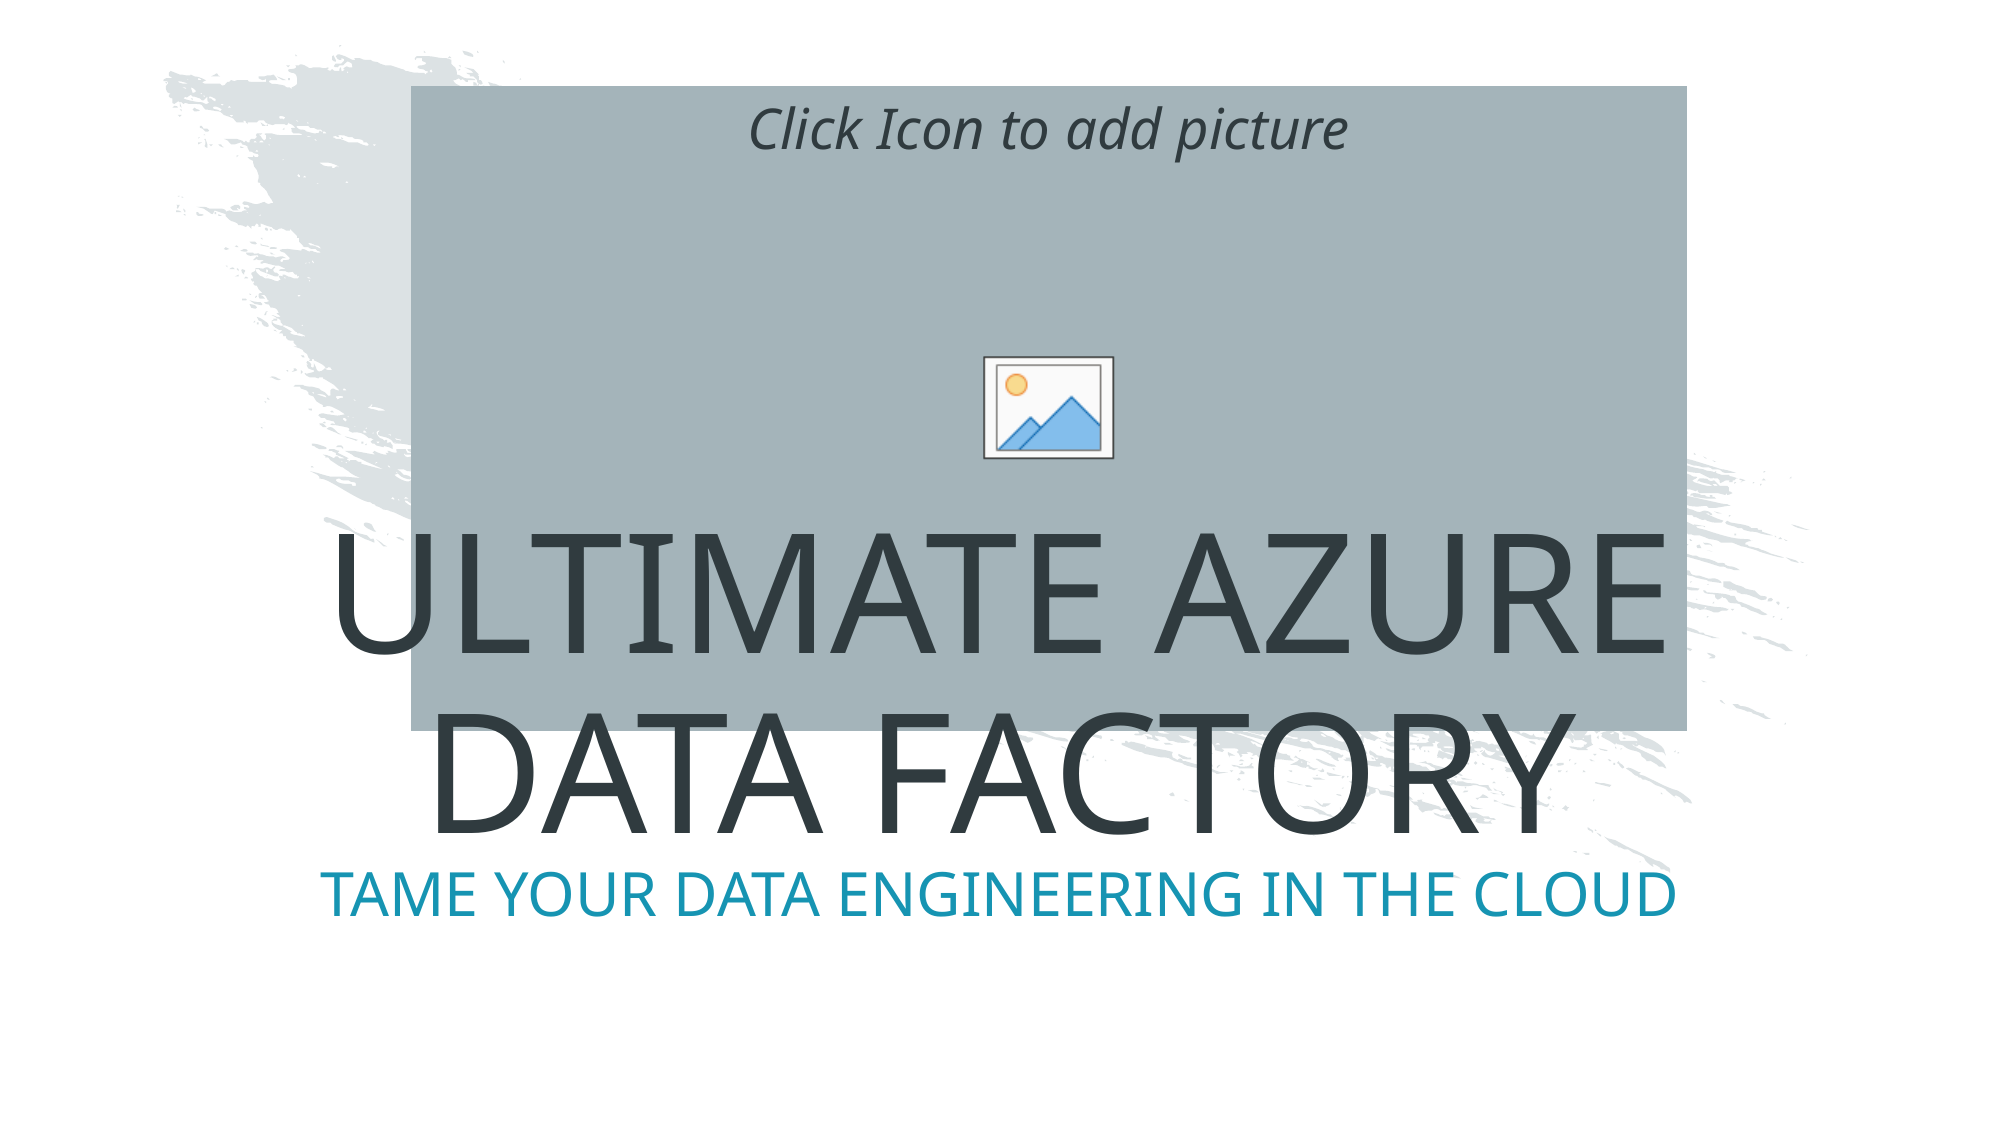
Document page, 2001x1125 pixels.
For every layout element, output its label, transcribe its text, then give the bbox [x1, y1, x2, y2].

title ULTIMATE AZURE DATA FACTORY [167, 669, 1833, 877]
picture [411, 85, 1687, 732]
list TAME YOUR DATA ENGINEERING IN THE CLOUD [167, 877, 1833, 941]
